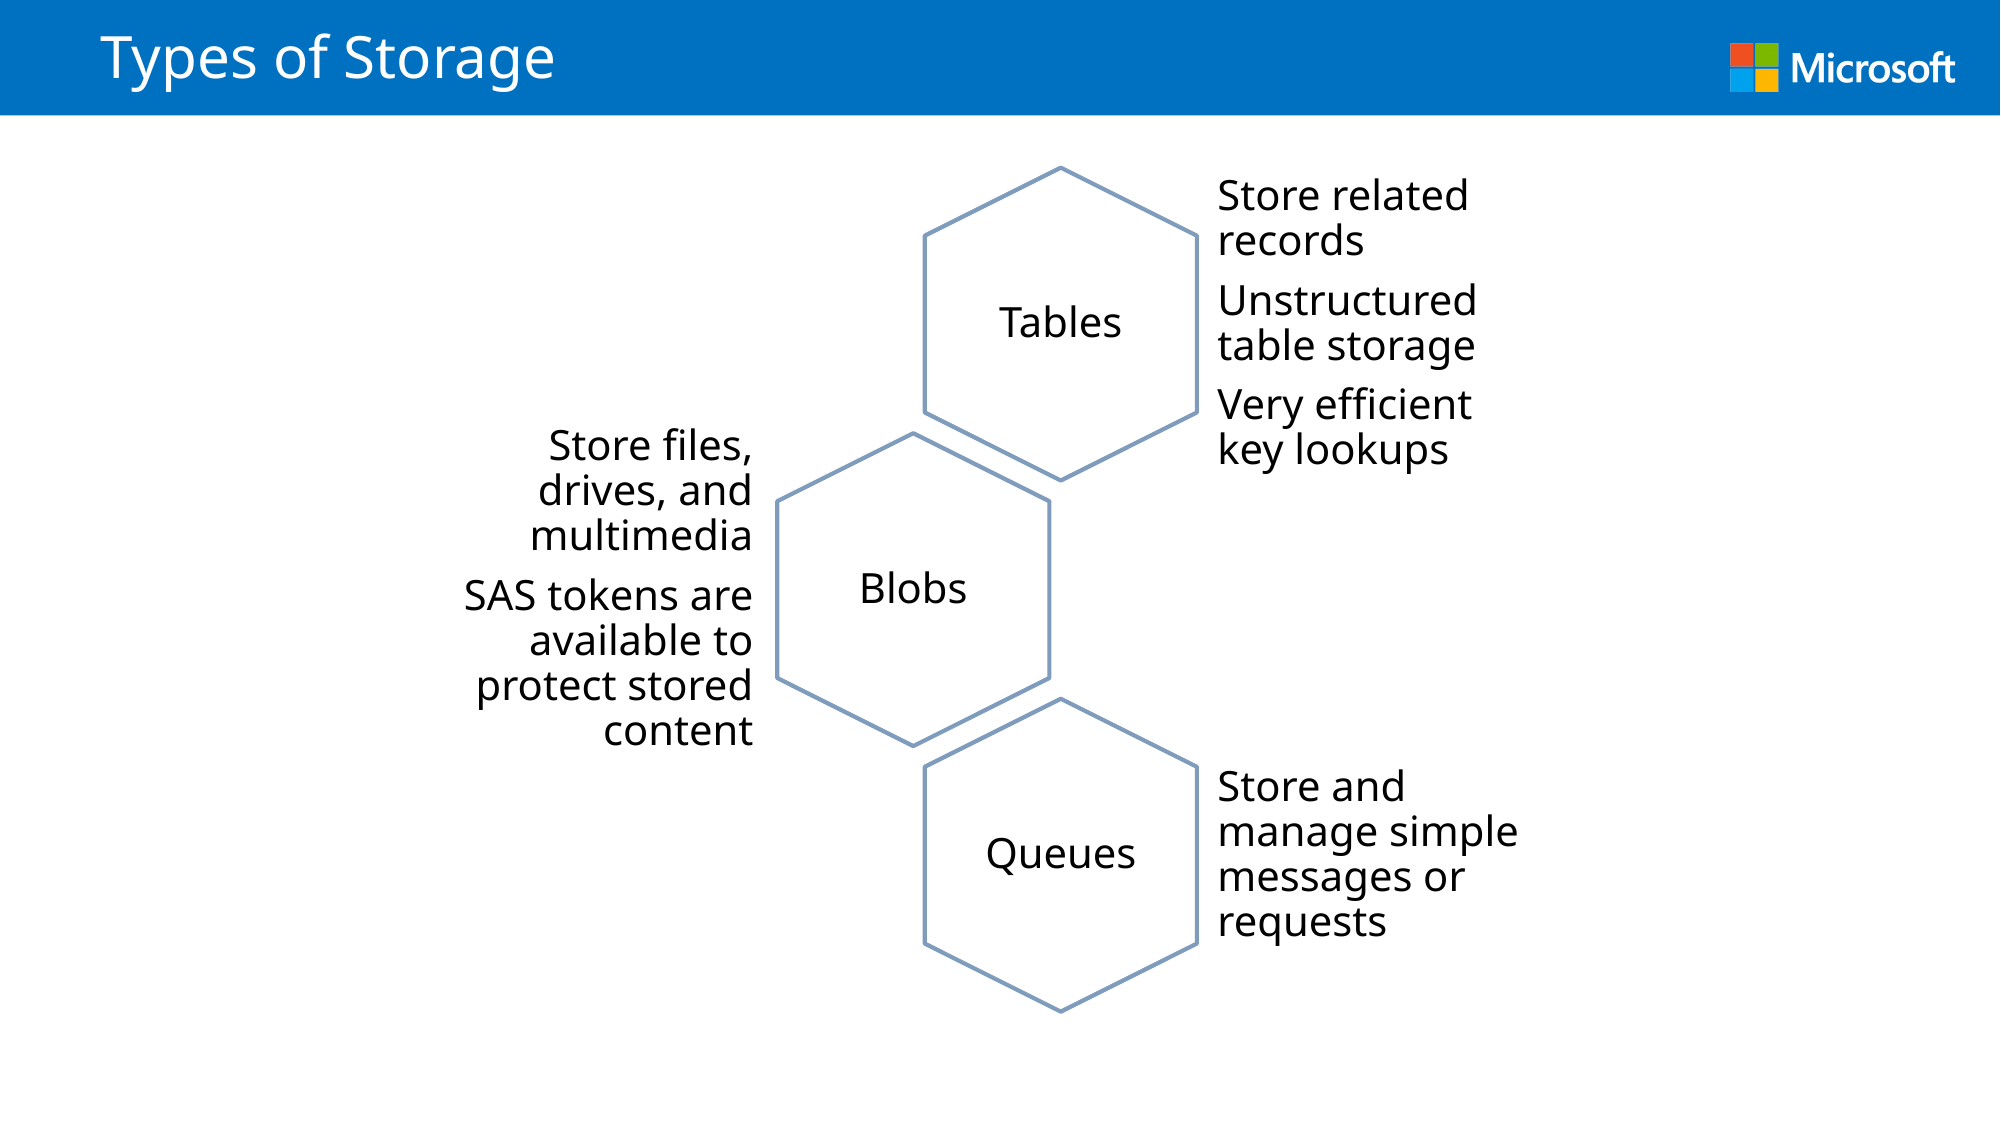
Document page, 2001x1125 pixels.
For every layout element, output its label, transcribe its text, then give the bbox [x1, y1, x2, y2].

picture [1802, 14, 1986, 121]
title Types of Storage [100, 0, 1802, 122]
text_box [325, 167, 1658, 1013]
